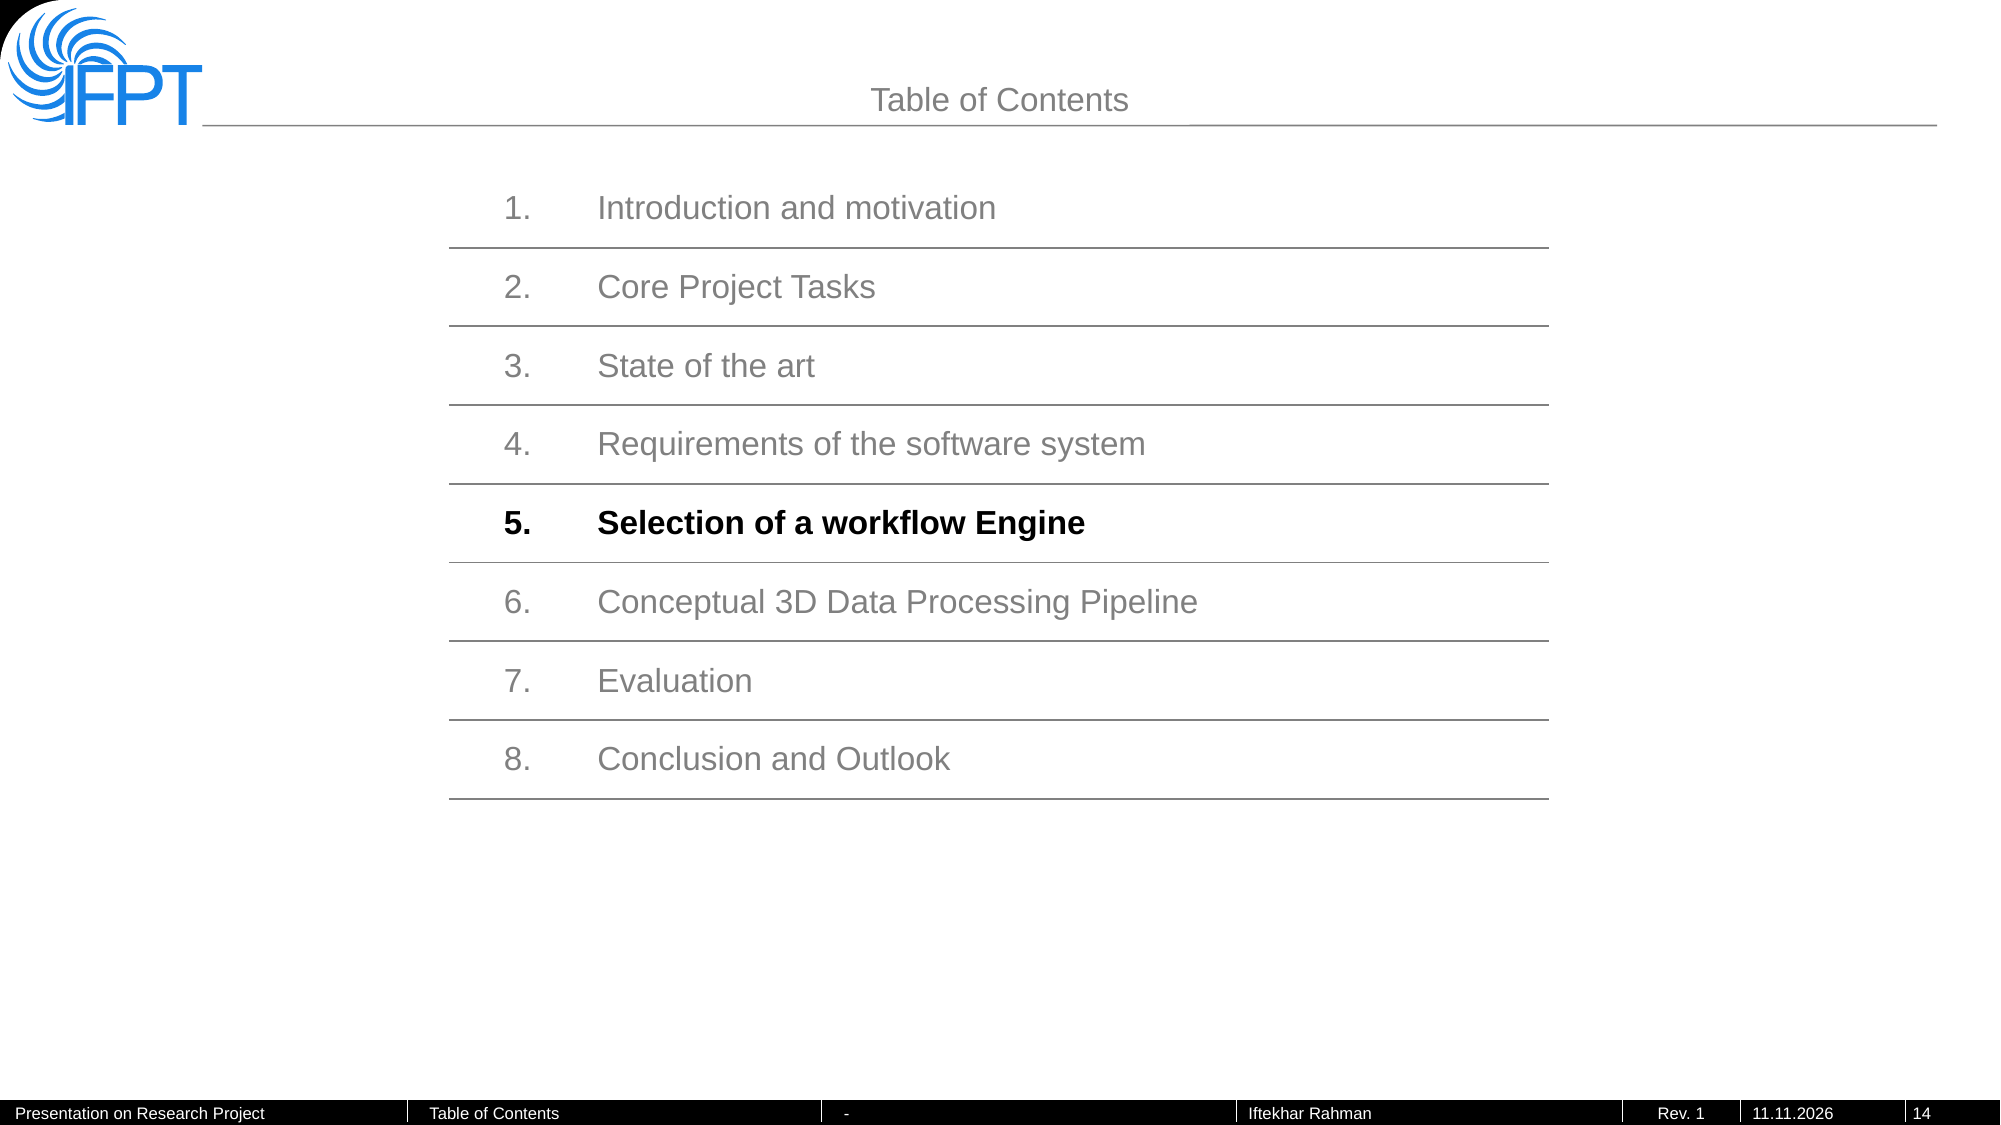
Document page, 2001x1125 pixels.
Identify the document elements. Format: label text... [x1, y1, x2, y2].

table_header 1. [449, 169, 582, 247]
table_cell 7. [449, 642, 582, 719]
table_cell 6. [449, 563, 582, 640]
slide_number 14 [1897, 1100, 2000, 1125]
title Table of Contents [196, 13, 1804, 132]
list Table of Contents [414, 1100, 822, 1125]
table_cell Conclusion and Outlook [582, 721, 1549, 798]
table_cell 5. [449, 485, 582, 562]
table_cell State of the art [582, 327, 1549, 404]
table_cell 4. [449, 406, 582, 483]
list Presentation on Research Project [0, 1100, 408, 1125]
table_cell Conceptual 3D Data Processing Pipeline [582, 563, 1549, 640]
list - [828, 1100, 1237, 1125]
table_cell 2. [449, 249, 582, 325]
table_cell Requirements of the software system [582, 406, 1549, 483]
table_cell 8. [449, 721, 582, 798]
table_cell Core Project Tasks [582, 249, 1549, 325]
table_header Introduction and motivation [582, 169, 1549, 247]
table_cell 3. [449, 327, 582, 404]
table_cell Evaluation [582, 642, 1549, 719]
table_cell Selection of a workflow Engine [582, 485, 1549, 562]
